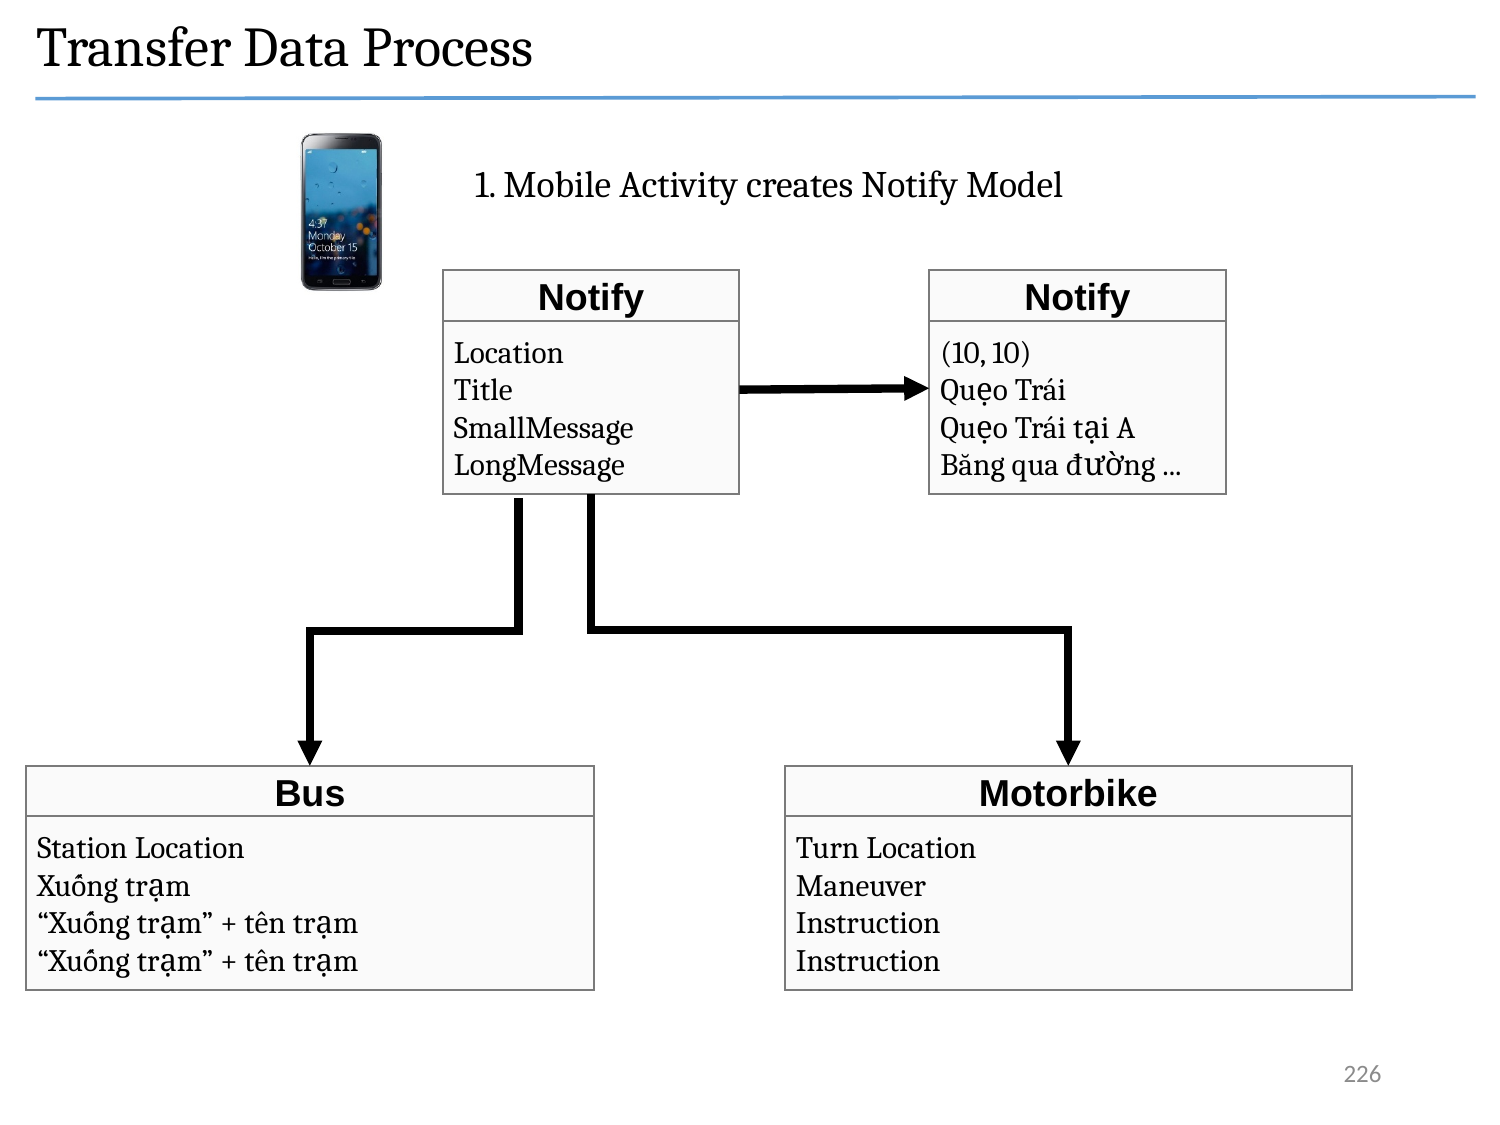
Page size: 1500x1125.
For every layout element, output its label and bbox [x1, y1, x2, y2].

title [21, 0, 1316, 97]
text_box [280, 527, 549, 737]
text_box [460, 152, 1080, 213]
text_box [26, 765, 594, 990]
slide_number [1059, 1042, 1397, 1103]
picture [252, 124, 423, 295]
text_box [442, 270, 1353, 990]
